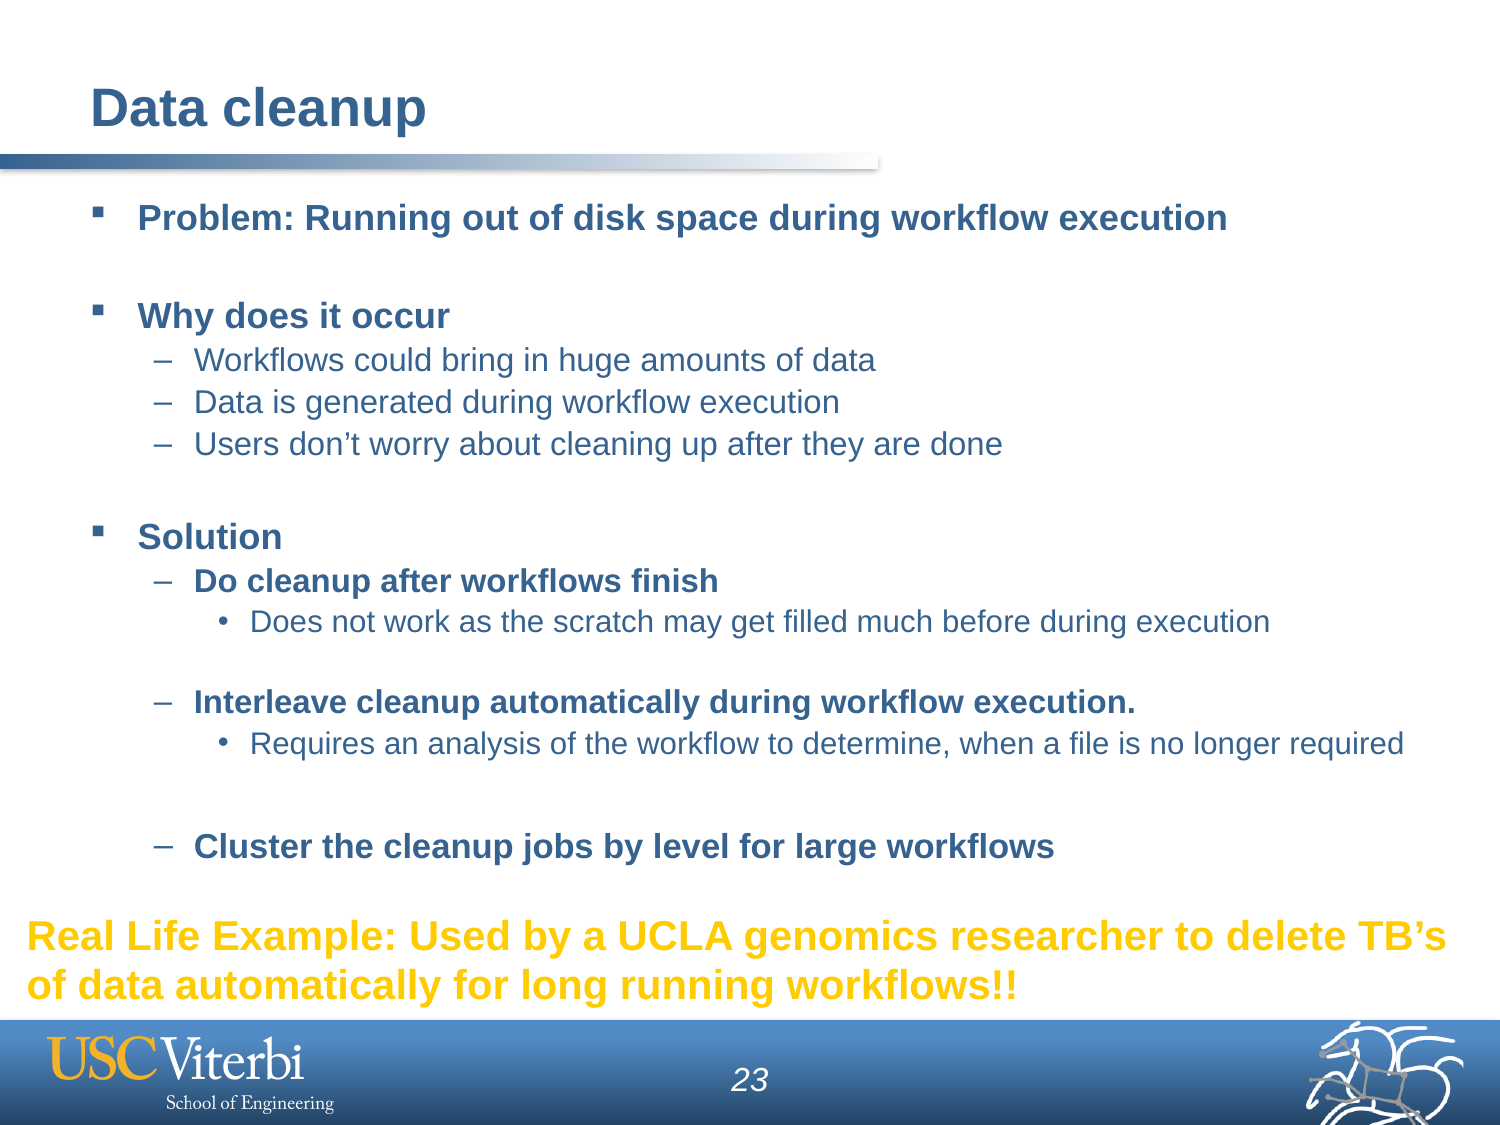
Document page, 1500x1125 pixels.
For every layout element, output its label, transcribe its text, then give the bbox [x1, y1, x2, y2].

picture [47, 1064, 334, 1114]
title Data cleanup [75, 45, 1425, 165]
list Problem: Running out of disk space during workflow execution Why does it occur Workflows could bring in huge amounts of data Data is generated during workflow execution Users don’t worry about cleaning up after they are done Solution Do cleanup after workflows finish Does not work as the scratch may get filled much before during execution Interleave cleanup automatically during workflow execution. Requires an analysis of the workflow to determine, when a file is no longer required Cluster the cleanup jobs by level for large workflows [75, 192, 1425, 900]
text_box Real Life Example: Used by a UCLA genomics researcher to delete TB’s of data automatically for long running workflows!! [11, 900, 1500, 1064]
picture [1306, 1064, 1464, 1125]
